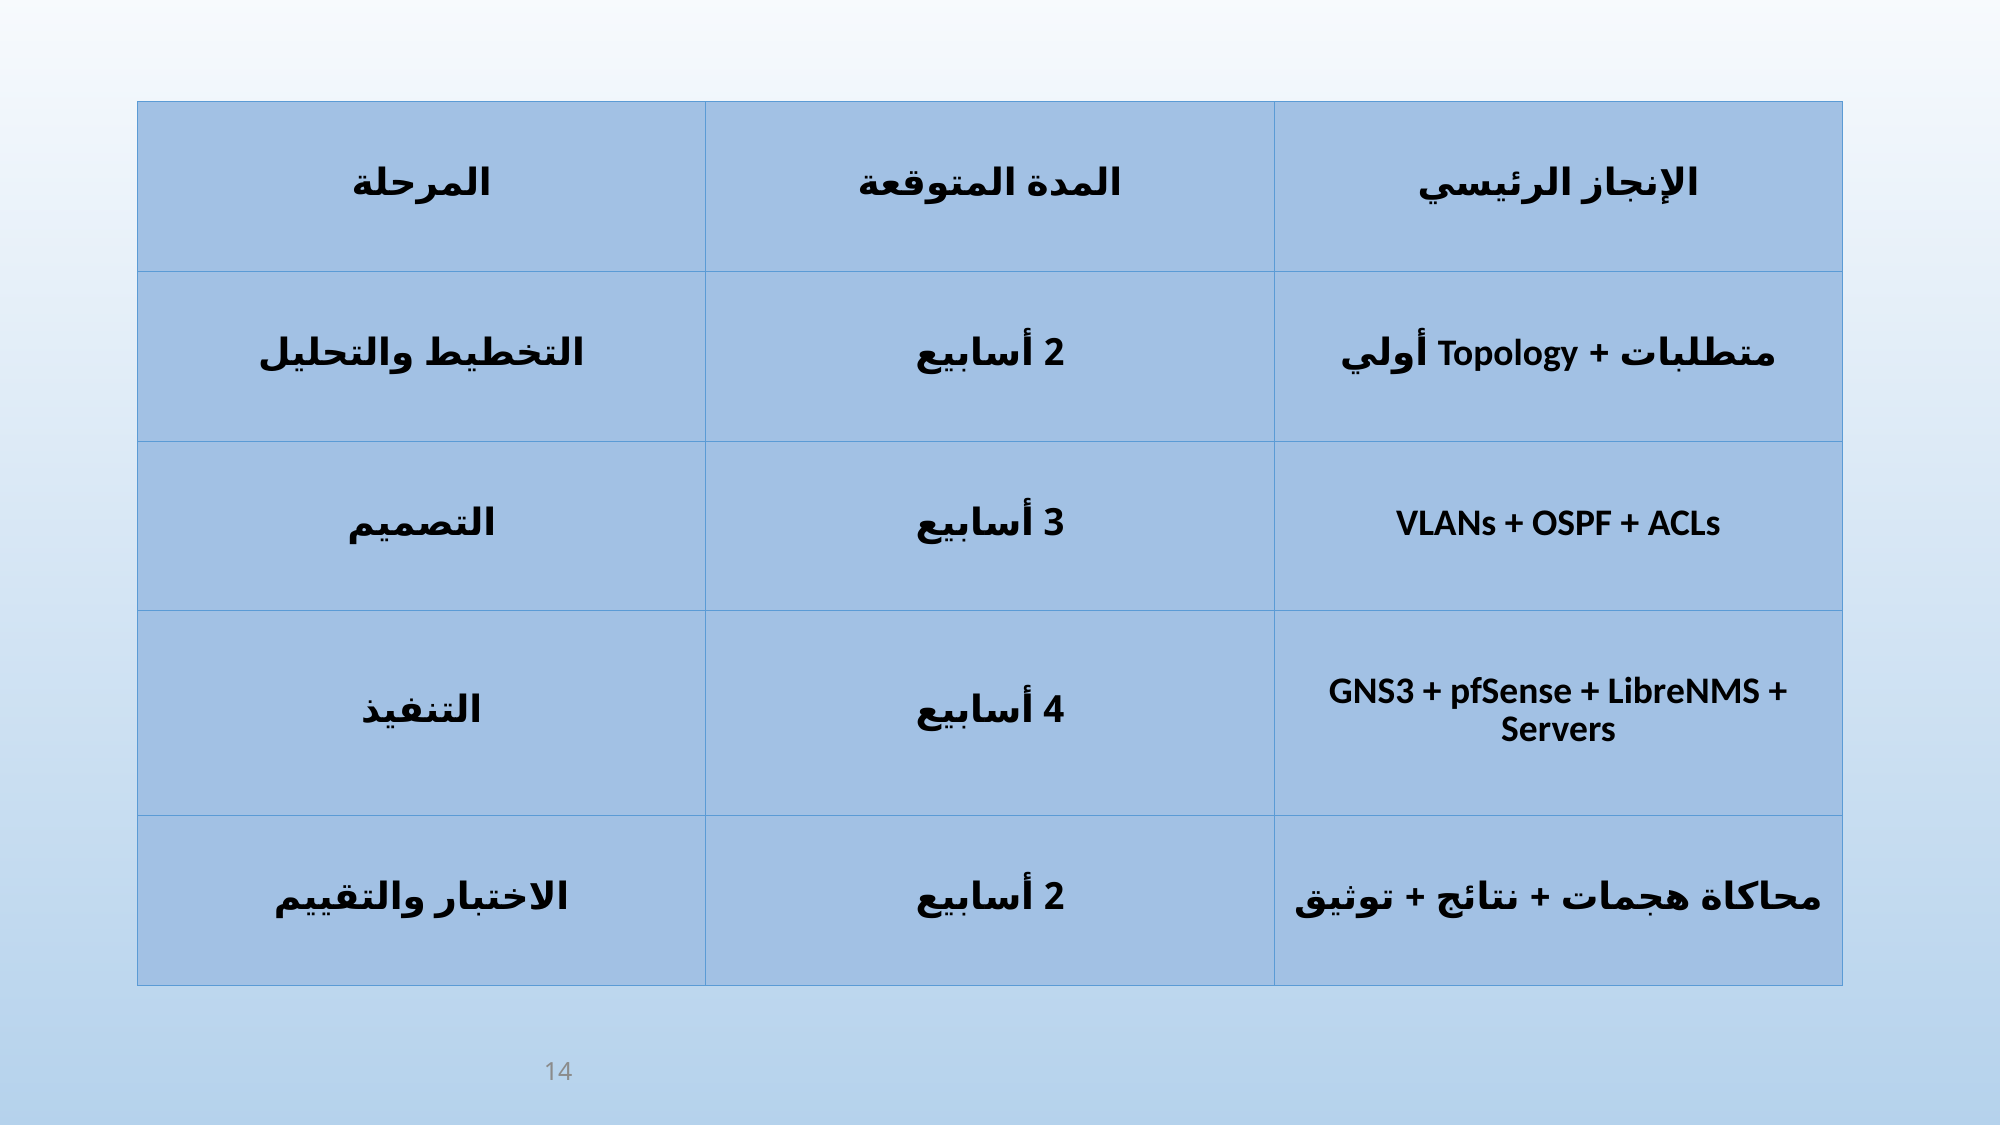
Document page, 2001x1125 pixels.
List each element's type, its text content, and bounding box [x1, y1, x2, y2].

table_cell الاختبار والتقييم [138, 816, 705, 985]
table_cell التنفيذ [138, 611, 705, 815]
table_cell متطلبات + Topology أولي [1275, 272, 1842, 441]
table_cell محاكاة هجمات + نتائج + توثيق [1275, 816, 1842, 985]
table_header المدة المتوقعة [706, 102, 1274, 271]
table_cell GNS3 + pfSense + LibreNMS + Servers [1275, 611, 1842, 815]
table_header المرحلة [138, 102, 705, 271]
table_cell 2 أسابيع [706, 816, 1274, 985]
table_cell VLANs + OSPF + ACLs [1275, 442, 1842, 610]
table_cell 2 أسابيع [706, 272, 1274, 441]
slide_number 14 [137, 1042, 588, 1103]
table_cell التصميم [138, 442, 705, 610]
table_header الإنجاز الرئيسي [1275, 102, 1842, 271]
table_cell التخطيط والتحليل [138, 272, 705, 441]
table_cell 3 أسابيع [706, 442, 1274, 610]
table_cell 4 أسابيع [706, 611, 1274, 815]
